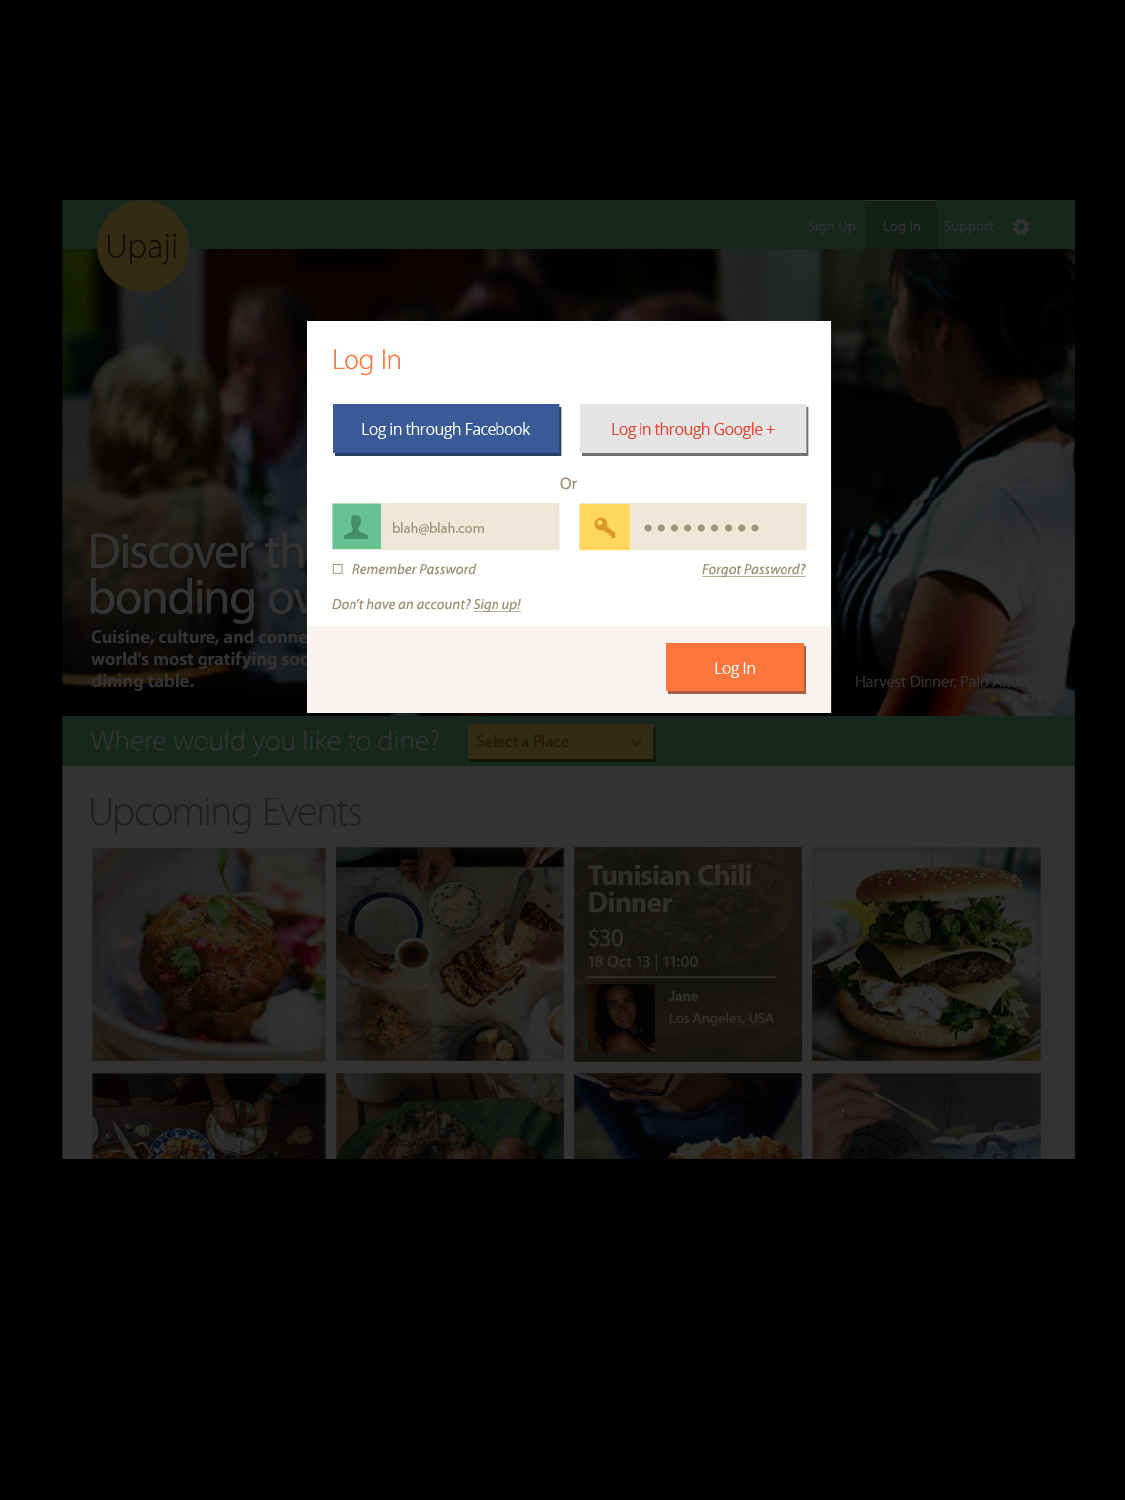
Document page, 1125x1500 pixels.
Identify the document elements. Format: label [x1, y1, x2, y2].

picture [62, 199, 1076, 1159]
